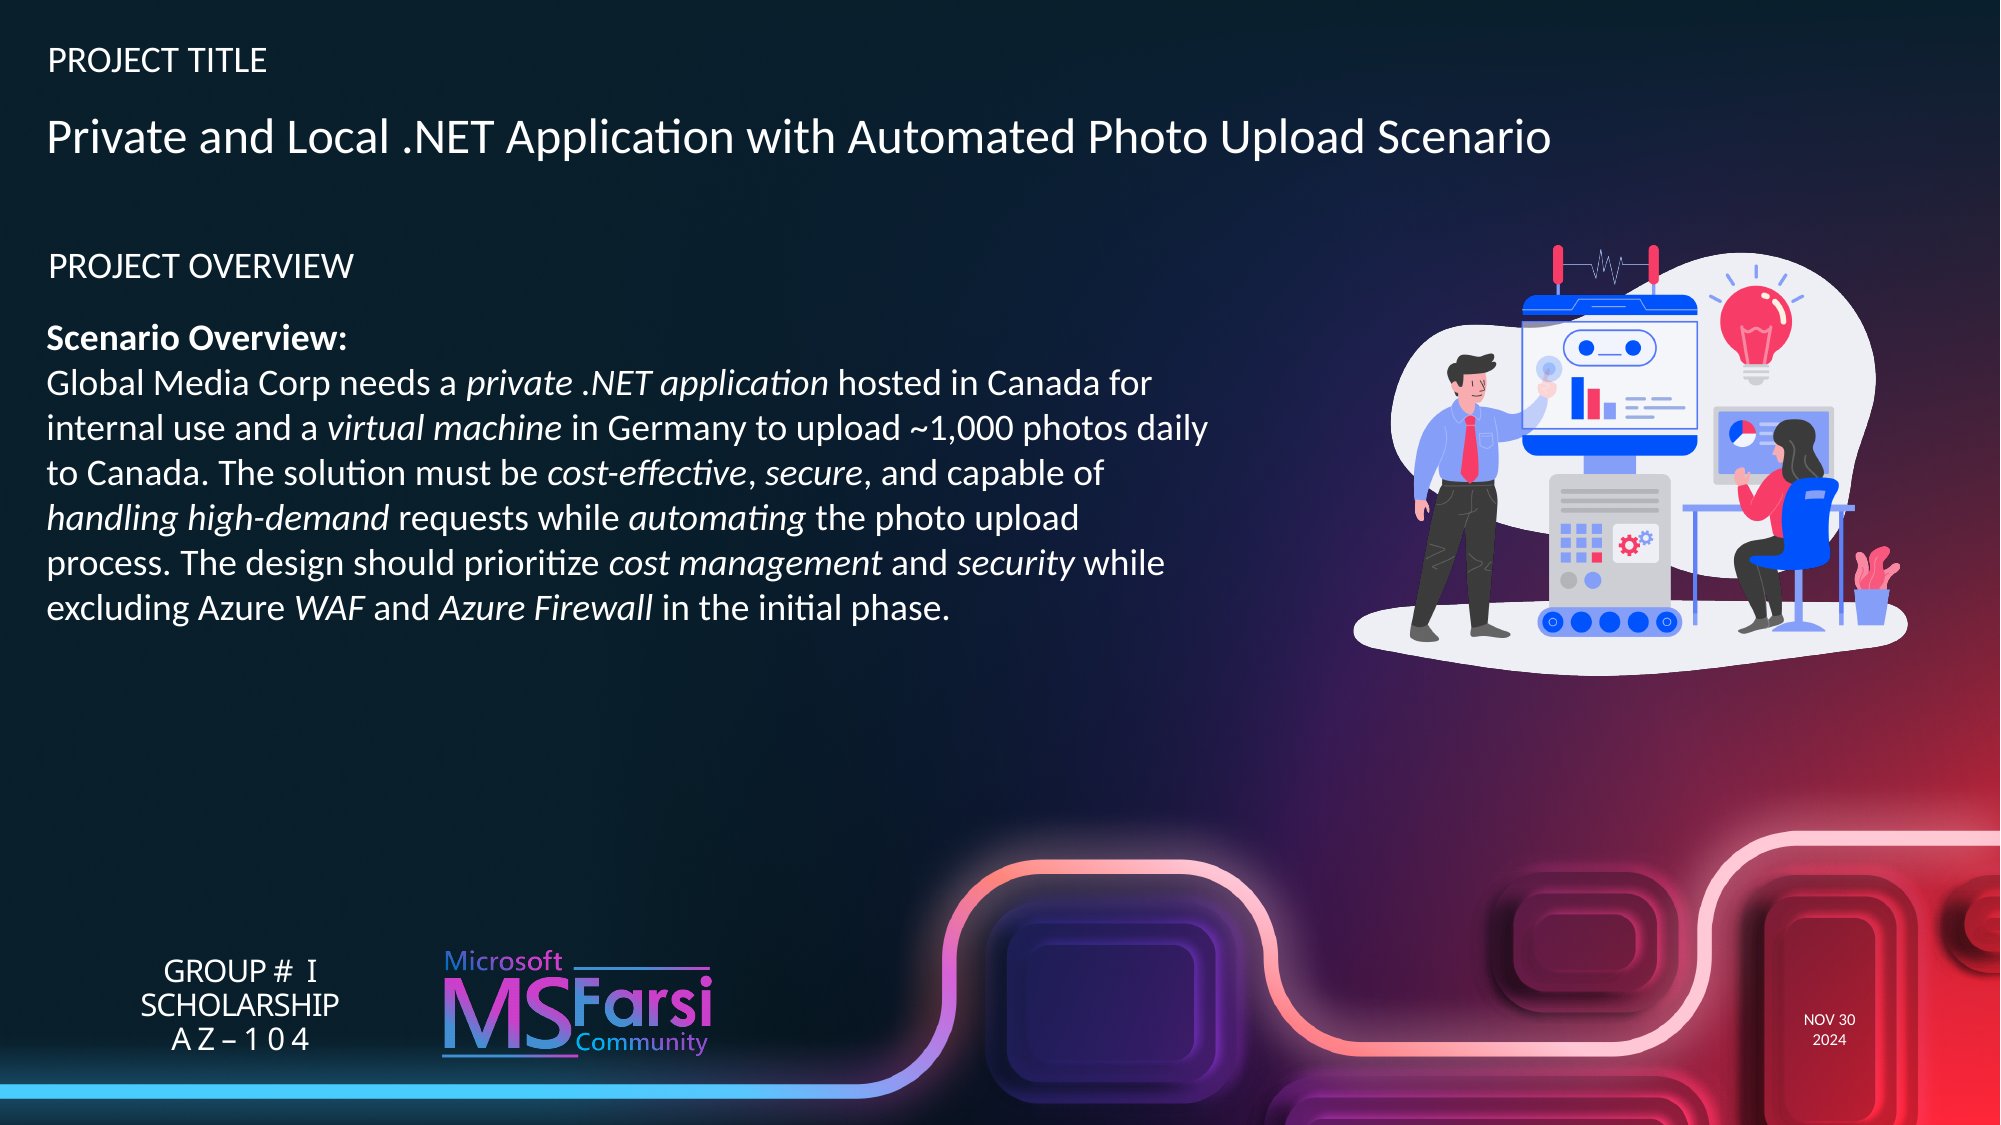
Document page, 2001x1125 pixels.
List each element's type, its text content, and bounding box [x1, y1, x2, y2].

text_box PROJECT OVERVIEW [33, 233, 370, 294]
text_box PROJECT TITLE [32, 27, 283, 88]
text_box NOV 30 2024 [1783, 1001, 1876, 1056]
picture [0, 0, 2000, 1125]
text_box Private and Local .NET Application with Automated Photo Upload Scenario [31, 95, 1830, 171]
text_box GROUP # I SCHOLARSHIP A Z – 1 0 4 [46, 955, 435, 1057]
text_box Scenario Overview: Global Media Corp needs a private .NET application hosted in Canada for internal use and a virtual machine in Germany to upload ~1,000 photos daily to Canada. The solution must be cost-effective, secure, and capable of handling high-demand requests while automating the photo upload process. The design should prioritize cost management and security while excluding Azure WAF and Azure Firewall in the initial phase. [31, 305, 1229, 635]
